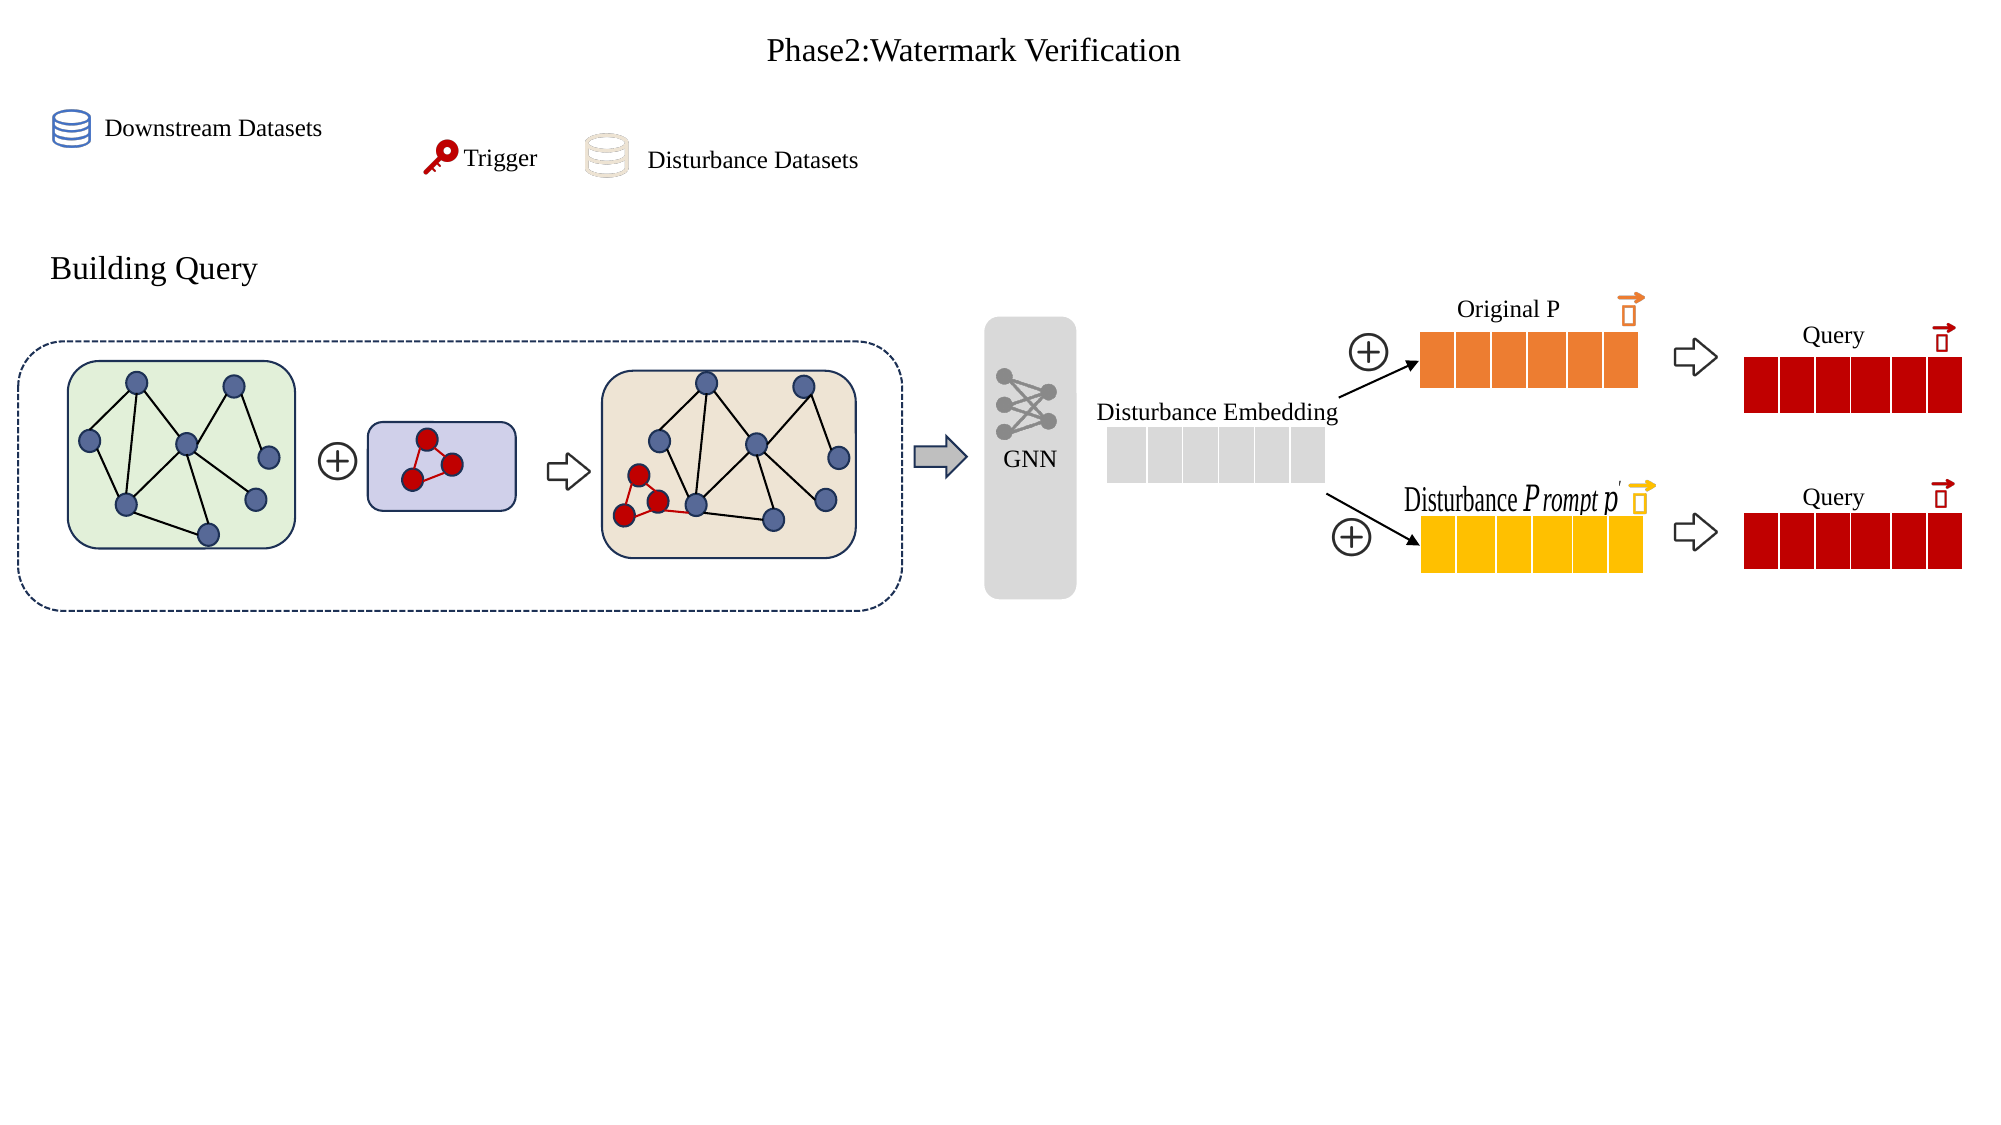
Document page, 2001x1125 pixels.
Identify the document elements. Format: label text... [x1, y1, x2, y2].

text_box [814, 487, 838, 513]
picture [577, 128, 635, 185]
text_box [703, 452, 750, 498]
table_header [1892, 513, 1926, 569]
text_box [634, 508, 656, 517]
text_box [684, 492, 708, 518]
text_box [659, 391, 700, 431]
text_box [695, 371, 719, 396]
table_header [1780, 357, 1814, 413]
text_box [423, 472, 445, 482]
text_box [647, 429, 672, 454]
table_header [1928, 363, 1962, 413]
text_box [1338, 360, 1419, 398]
picture [1920, 474, 1965, 519]
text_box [97, 448, 119, 497]
text_box [627, 463, 651, 488]
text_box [144, 390, 180, 437]
text_box [827, 445, 851, 471]
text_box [756, 455, 774, 509]
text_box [433, 448, 446, 456]
table_header [1457, 516, 1495, 573]
picture [540, 445, 594, 498]
text_box [415, 427, 439, 452]
picture [1346, 330, 1391, 374]
table_header [1744, 357, 1778, 413]
picture [1615, 474, 1721, 559]
table_header [1568, 332, 1602, 388]
text_box [745, 432, 769, 457]
text_box GNN [982, 314, 1079, 602]
text_box [792, 374, 816, 394]
text_box [366, 420, 517, 512]
text_box [197, 522, 221, 547]
text_box Building Query [35, 238, 305, 294]
text_box [66, 359, 297, 550]
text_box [186, 455, 209, 524]
text_box [125, 370, 149, 395]
text_box Phase2:Watermark Verification [751, 20, 1220, 76]
picture [1329, 515, 1374, 559]
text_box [645, 484, 658, 492]
text_box [175, 432, 199, 457]
text_box [257, 445, 281, 470]
text_box [440, 452, 464, 477]
picture [1604, 286, 1657, 339]
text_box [703, 512, 764, 520]
table_header [1183, 433, 1218, 483]
text_box [913, 433, 969, 480]
picture [1921, 317, 1966, 363]
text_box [811, 394, 832, 450]
table_header [1780, 513, 1814, 569]
table_header [1148, 433, 1182, 483]
picture [1668, 330, 1721, 384]
picture [45, 102, 98, 155]
text_box [612, 503, 636, 528]
text_box [17, 340, 904, 612]
table_header [1255, 433, 1289, 483]
table_header [1851, 513, 1890, 569]
text_box Disturbance Embedding [1081, 387, 1358, 433]
table_header [1609, 516, 1643, 573]
table_header [1892, 357, 1926, 413]
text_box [625, 483, 632, 505]
text_box [401, 467, 424, 492]
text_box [126, 393, 137, 494]
table_header [1420, 332, 1454, 388]
table_header [1528, 332, 1566, 388]
text_box [114, 492, 138, 517]
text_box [133, 512, 198, 535]
table_header [1604, 339, 1638, 388]
table_header [1497, 516, 1531, 573]
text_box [1326, 493, 1420, 546]
table_header [1928, 519, 1962, 569]
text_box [133, 451, 180, 497]
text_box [194, 451, 249, 492]
table_header [1456, 332, 1490, 388]
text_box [414, 447, 421, 469]
text_box [646, 489, 670, 514]
text_box [244, 487, 268, 512]
table_header [1816, 357, 1850, 413]
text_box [696, 394, 707, 494]
text_box [600, 369, 857, 560]
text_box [764, 452, 816, 500]
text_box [197, 394, 227, 445]
table_header [1421, 516, 1455, 573]
text_box [222, 374, 246, 399]
picture [315, 439, 360, 483]
table_header [1744, 513, 1778, 569]
table_header [1851, 357, 1890, 413]
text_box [241, 394, 262, 450]
table_header [1573, 516, 1607, 573]
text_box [89, 390, 130, 430]
table_header [1533, 516, 1572, 573]
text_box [666, 449, 689, 498]
table_header [1219, 433, 1254, 483]
table_header [1291, 433, 1325, 483]
table_header [1816, 513, 1850, 569]
picture [421, 137, 461, 177]
table_header [1107, 433, 1146, 483]
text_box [767, 394, 811, 445]
picture [990, 368, 1062, 440]
table_header [1492, 332, 1526, 388]
text_box [762, 507, 786, 532]
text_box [714, 391, 750, 437]
text_box [78, 428, 102, 454]
